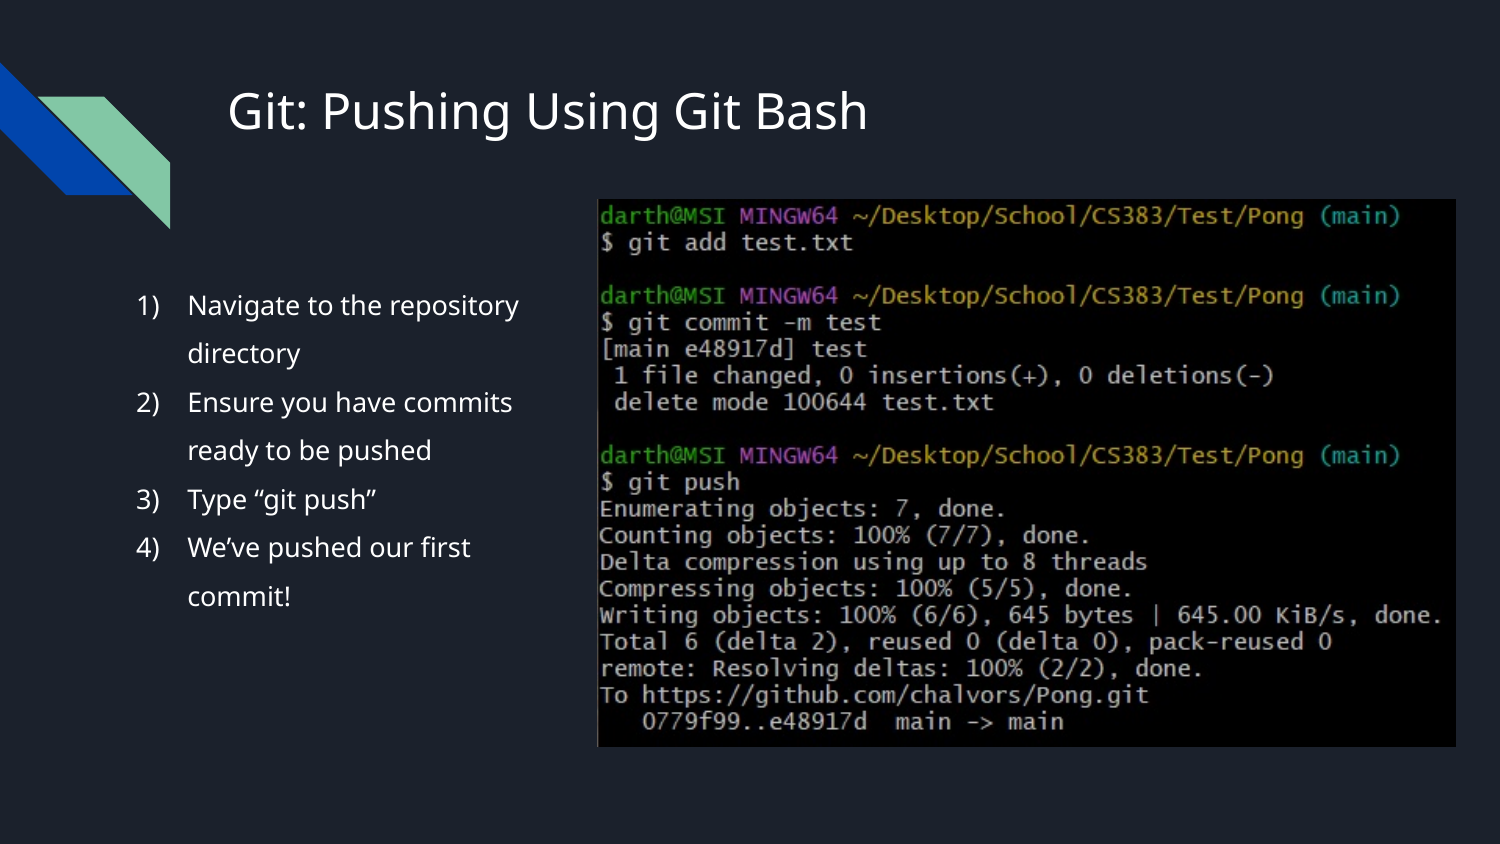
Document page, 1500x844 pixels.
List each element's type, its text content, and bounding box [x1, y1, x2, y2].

list Navigate to the repository directory Ensure you have commits ready to be pushed Type “git push” We’ve pushed our first commit! [97, 257, 571, 735]
picture [597, 199, 1456, 747]
title Git: Pushing Using Git Bash [212, 64, 1368, 215]
